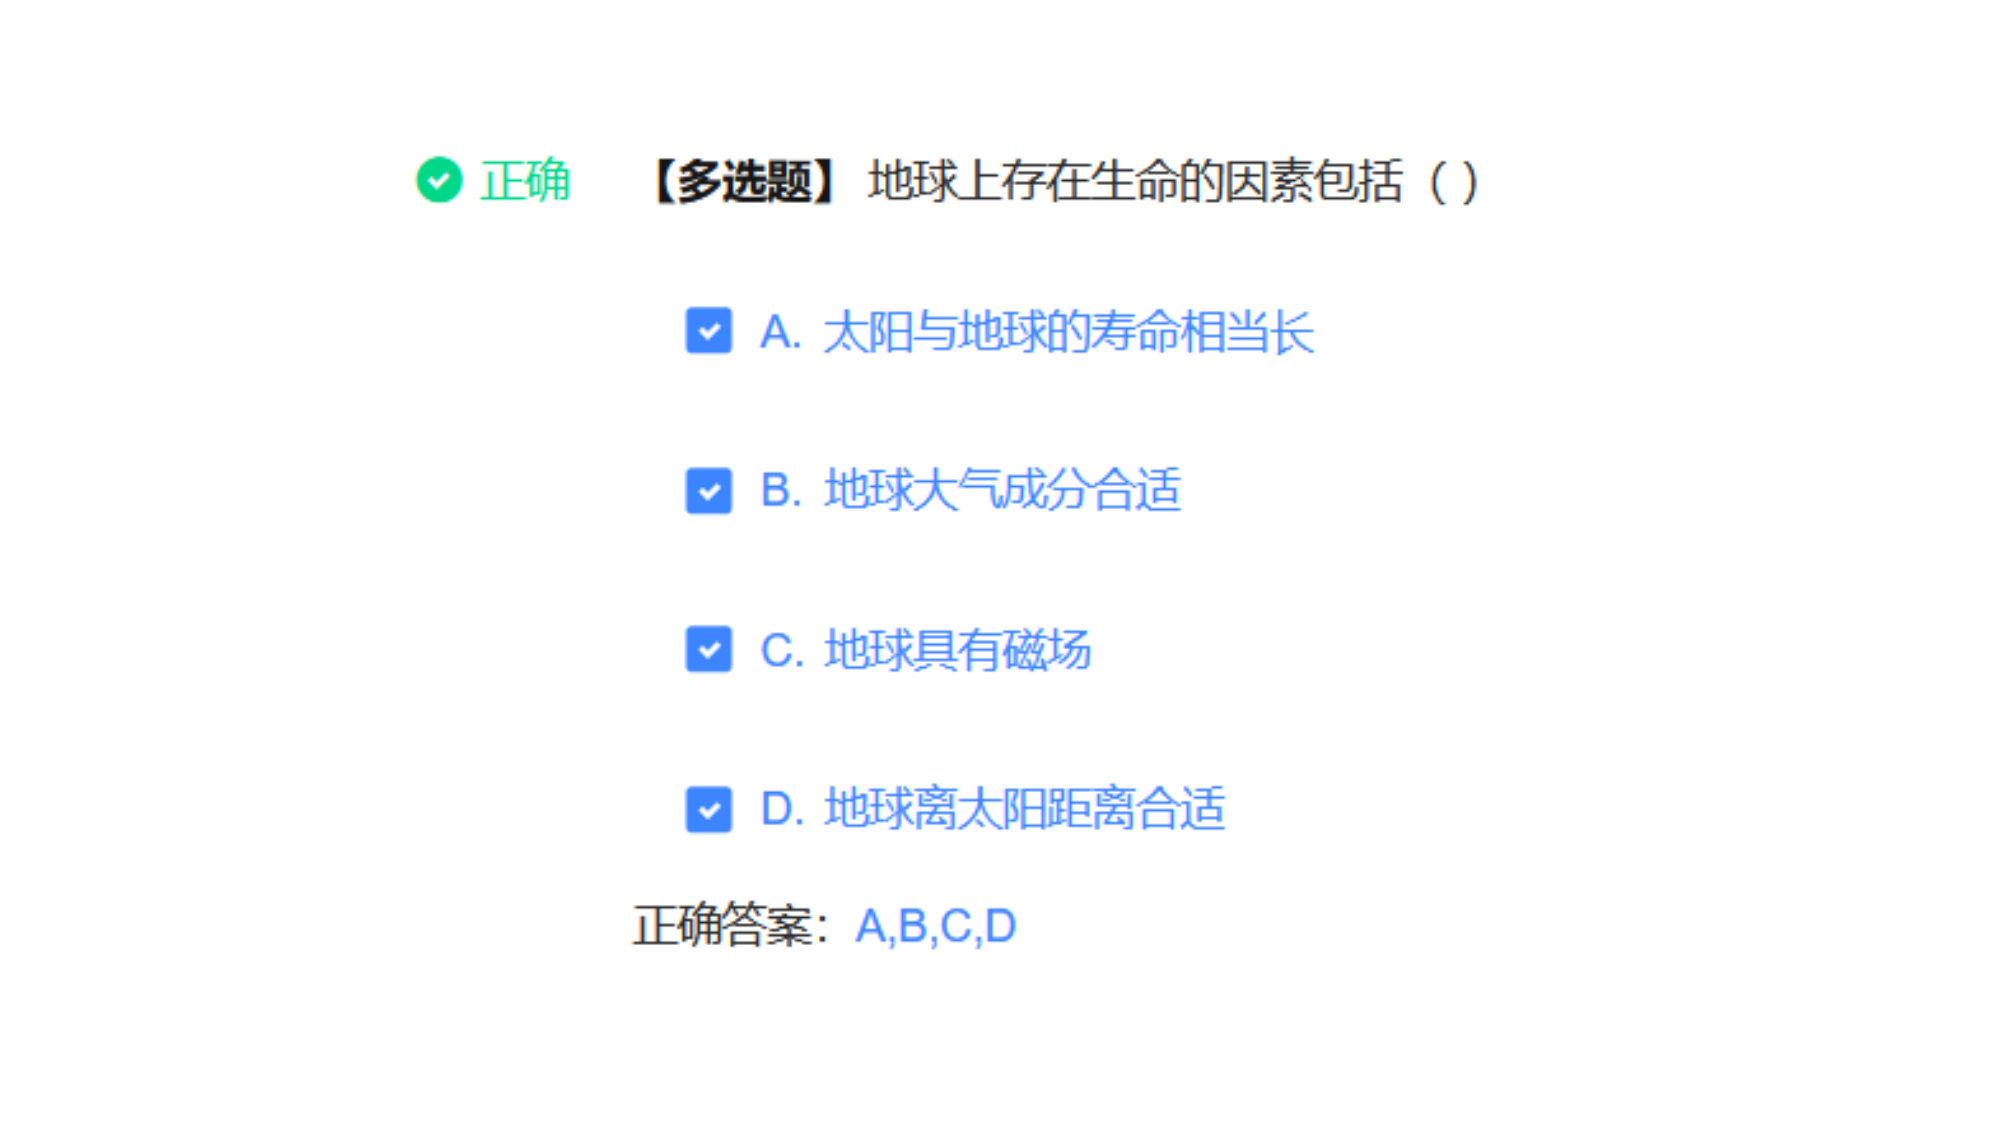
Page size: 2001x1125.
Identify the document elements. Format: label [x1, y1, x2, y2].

picture [403, 129, 1597, 996]
